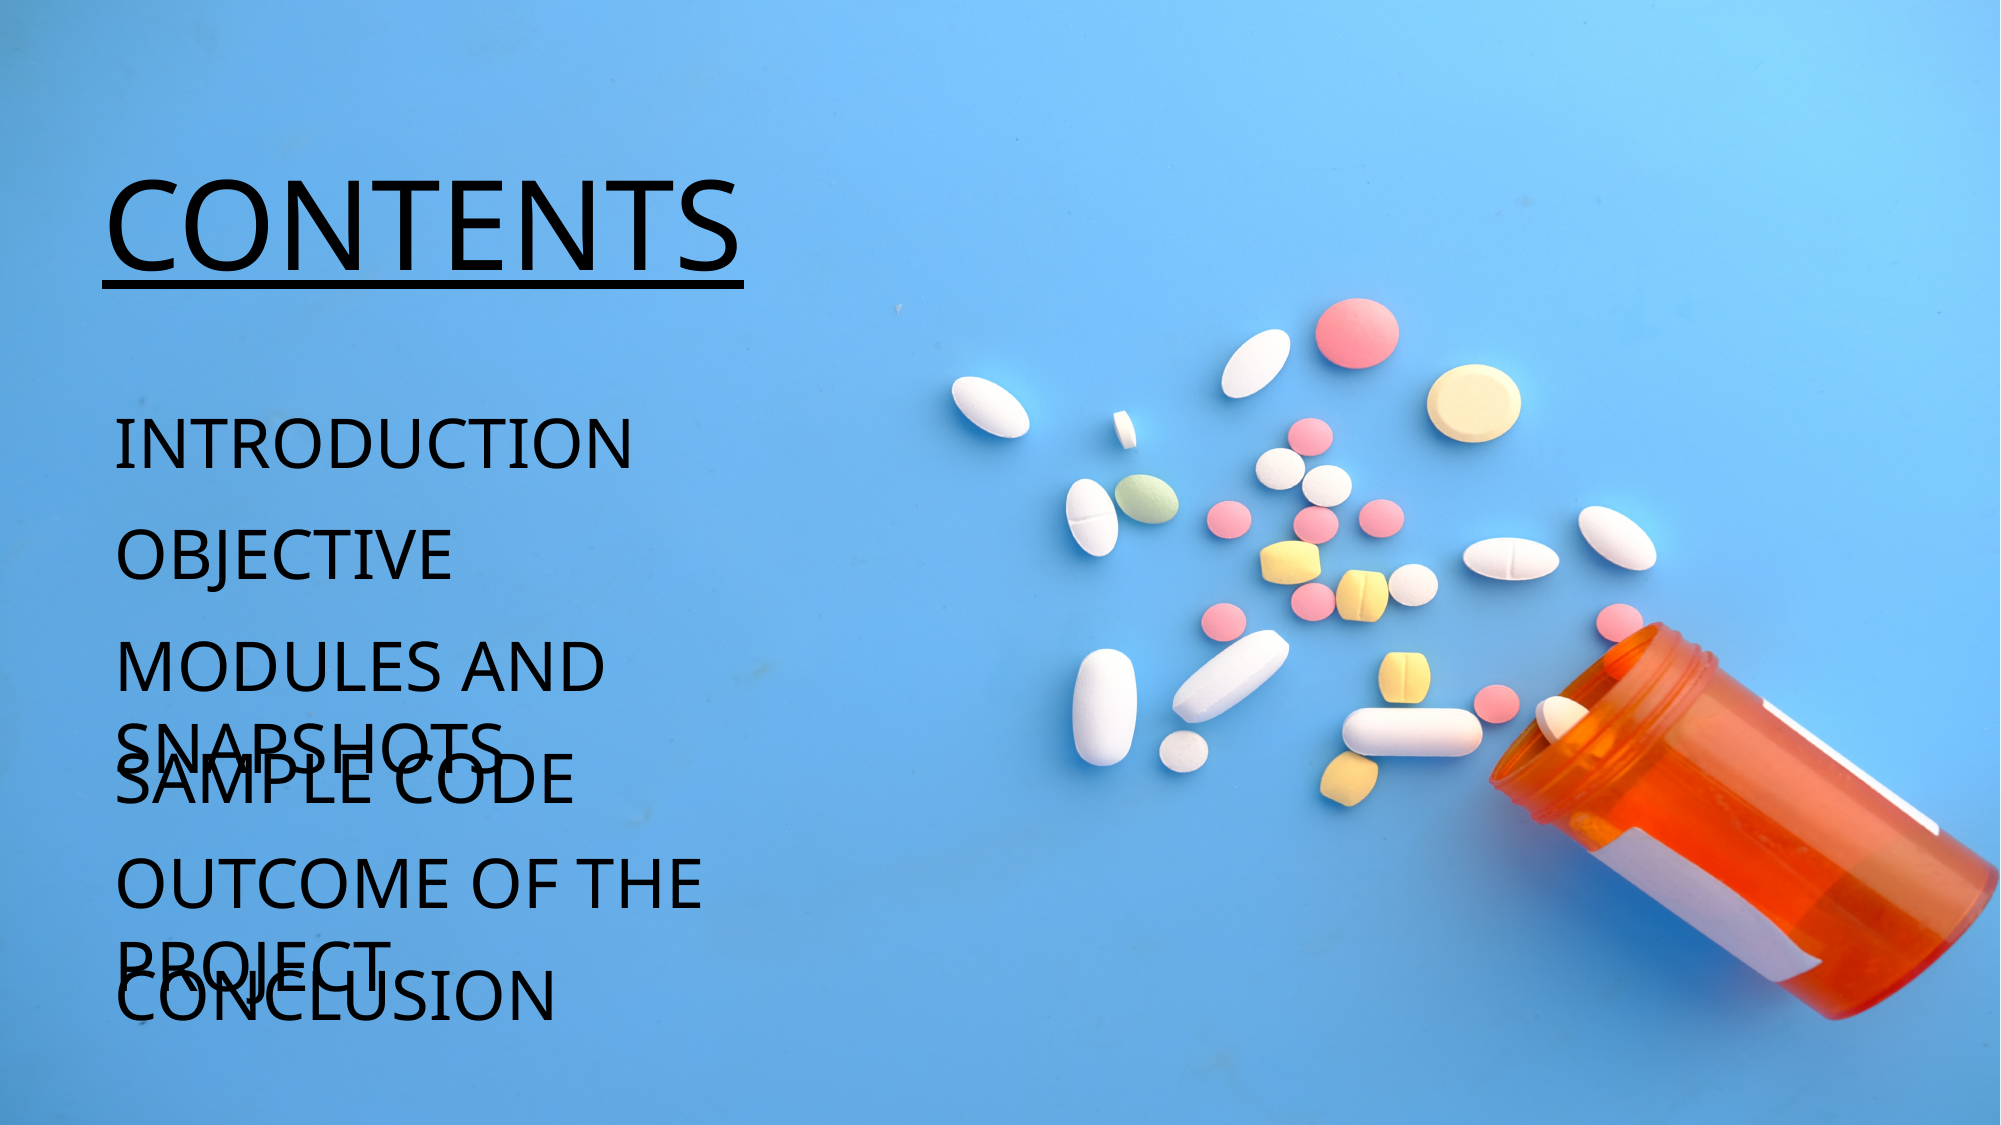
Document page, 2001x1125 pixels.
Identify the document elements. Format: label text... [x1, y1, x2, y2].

text_box CONCLUSION [100, 944, 834, 1042]
text_box OUTCOME OF THE PROJECT [100, 832, 981, 1013]
text_box INTRODUCTION [100, 392, 834, 490]
picture [0, 0, 2001, 1125]
text_box MODULES AND SNAPSHOTS [100, 615, 981, 795]
text_box OBJECTIVE [100, 503, 834, 601]
text_box SAMPLE CODE [100, 727, 834, 825]
text_box CONTENTS [87, 137, 905, 303]
